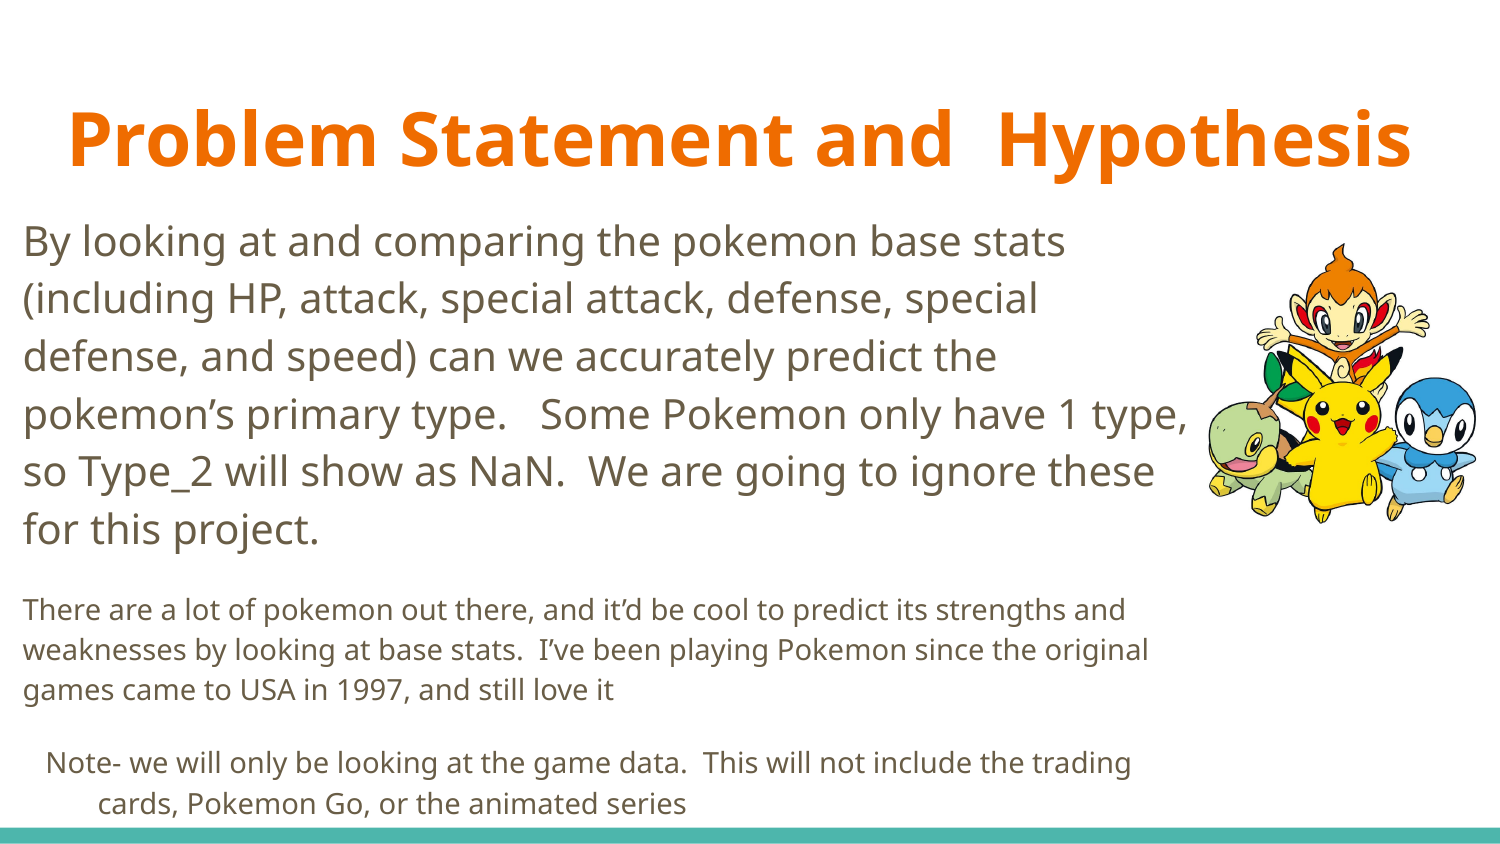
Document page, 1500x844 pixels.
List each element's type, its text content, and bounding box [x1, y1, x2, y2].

title Problem Statement and Hypothesis [51, 76, 1449, 193]
picture [1207, 243, 1478, 524]
list By looking at and comparing the pokemon base stats (including HP, attack, special attack, defense, special defense, and speed) can we accurately predict the pokemon’s primary type. Some Pokemon only have 1 type, so Type_2 will show as NaN. We are going to ignore these for this project. There are a lot of pokemon out there, and it’d be cool to predict its strengths and weaknesses by looking at base stats. I’ve been playing Pokemon since the original games came to USA in 1997, and still love it Note- we will only be looking at the game data. This will not include the trading cards, Pokemon Go, or the animated series [7, 192, 1226, 752]
